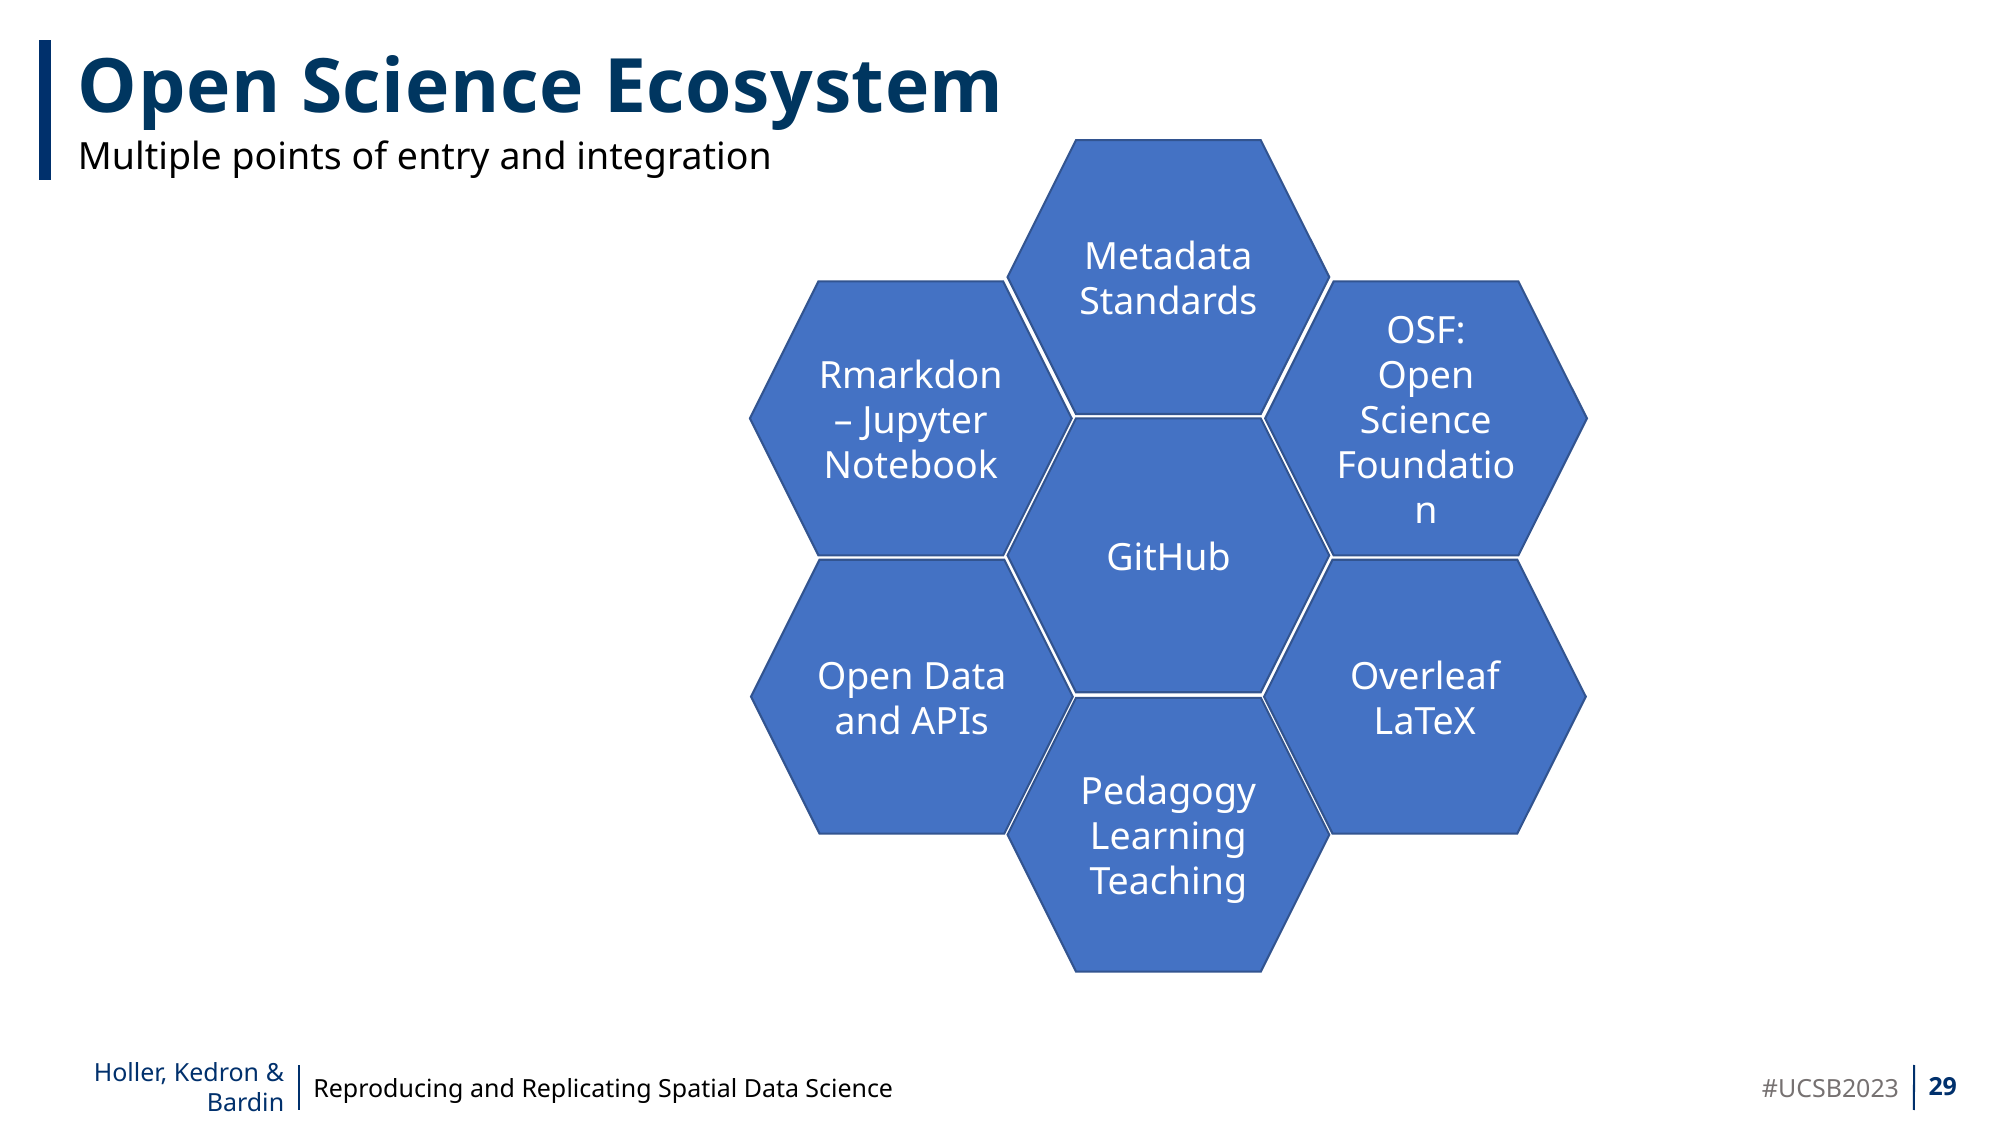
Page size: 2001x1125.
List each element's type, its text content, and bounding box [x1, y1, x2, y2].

text_box Open Data and APIs [749, 558, 1074, 835]
list Multiple points of entry and integration [63, 129, 1748, 188]
text_box Overleaf LaTeX [1262, 558, 1587, 835]
text_box Pedagogy Learning Teaching [1006, 696, 1331, 973]
text_box GitHub [1006, 417, 1331, 694]
text_box OSF: Open Science Foundation [1264, 280, 1589, 557]
text_box Rmarkdon – Jupyter Notebook [748, 280, 1073, 557]
list Open Science Ecosystem [63, 40, 1748, 129]
text_box Metadata Standards [1006, 139, 1331, 416]
